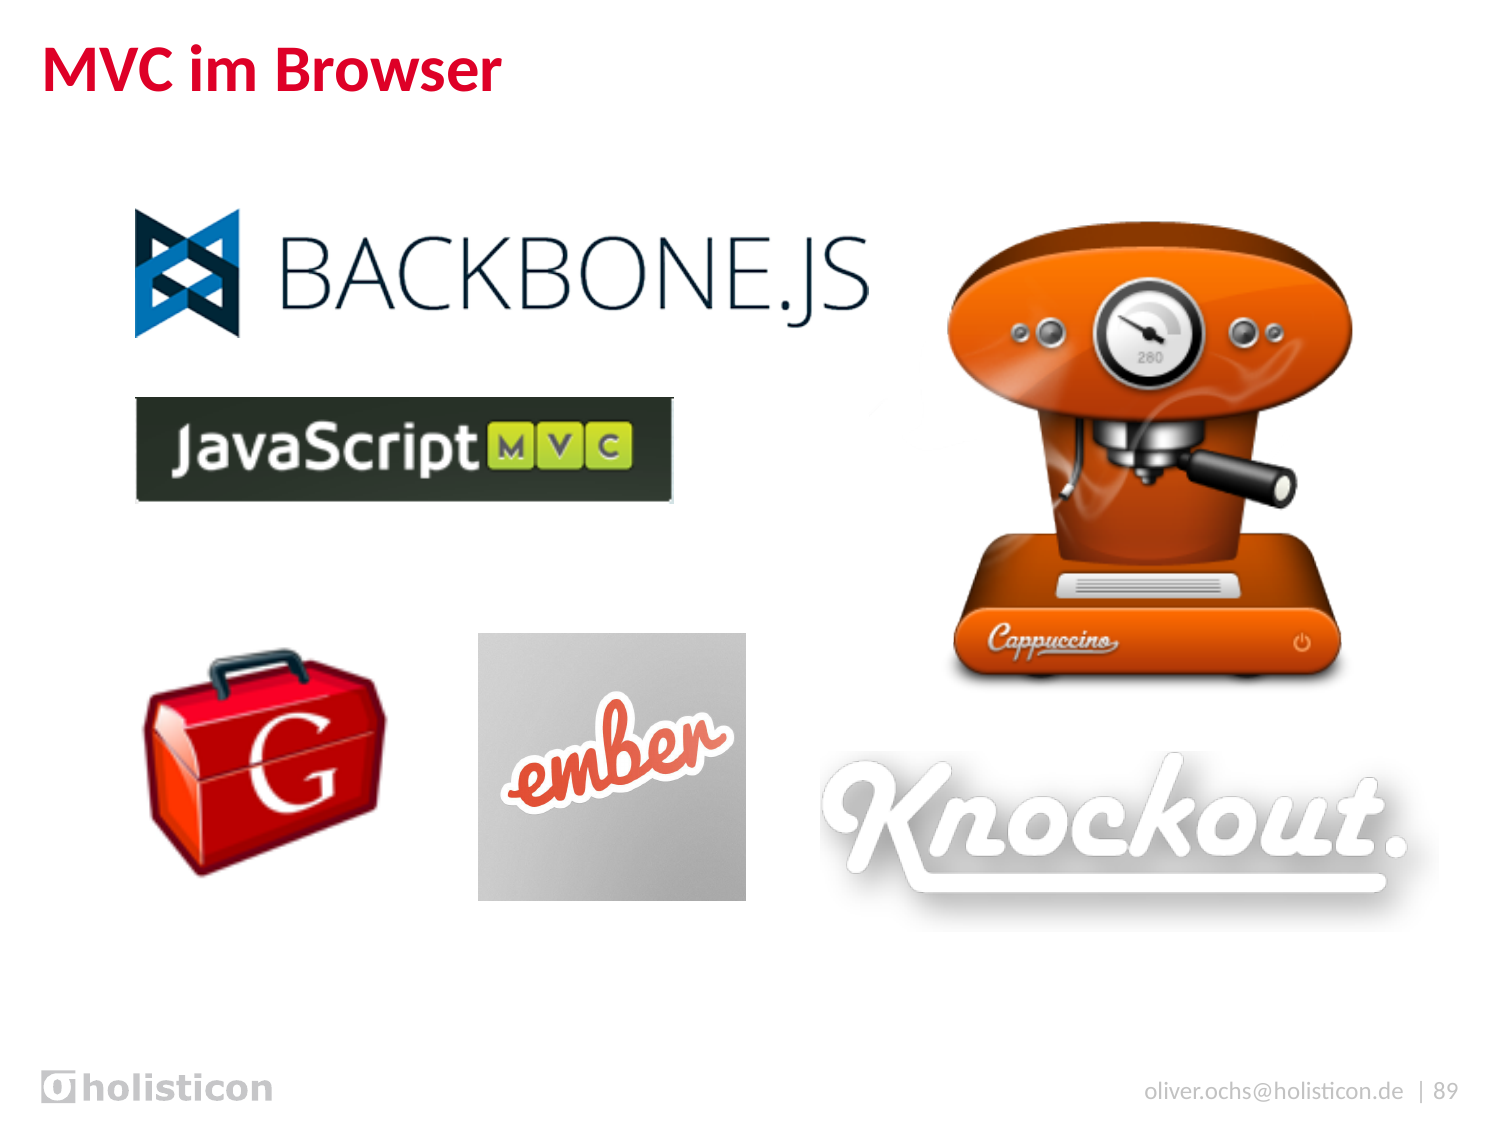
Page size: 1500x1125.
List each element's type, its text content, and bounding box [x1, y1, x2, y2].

title MVC im Browser [41, 24, 1436, 188]
picture [135, 633, 396, 894]
picture [135, 396, 674, 504]
picture [820, 751, 1439, 932]
picture [135, 184, 1442, 701]
picture [477, 633, 746, 901]
